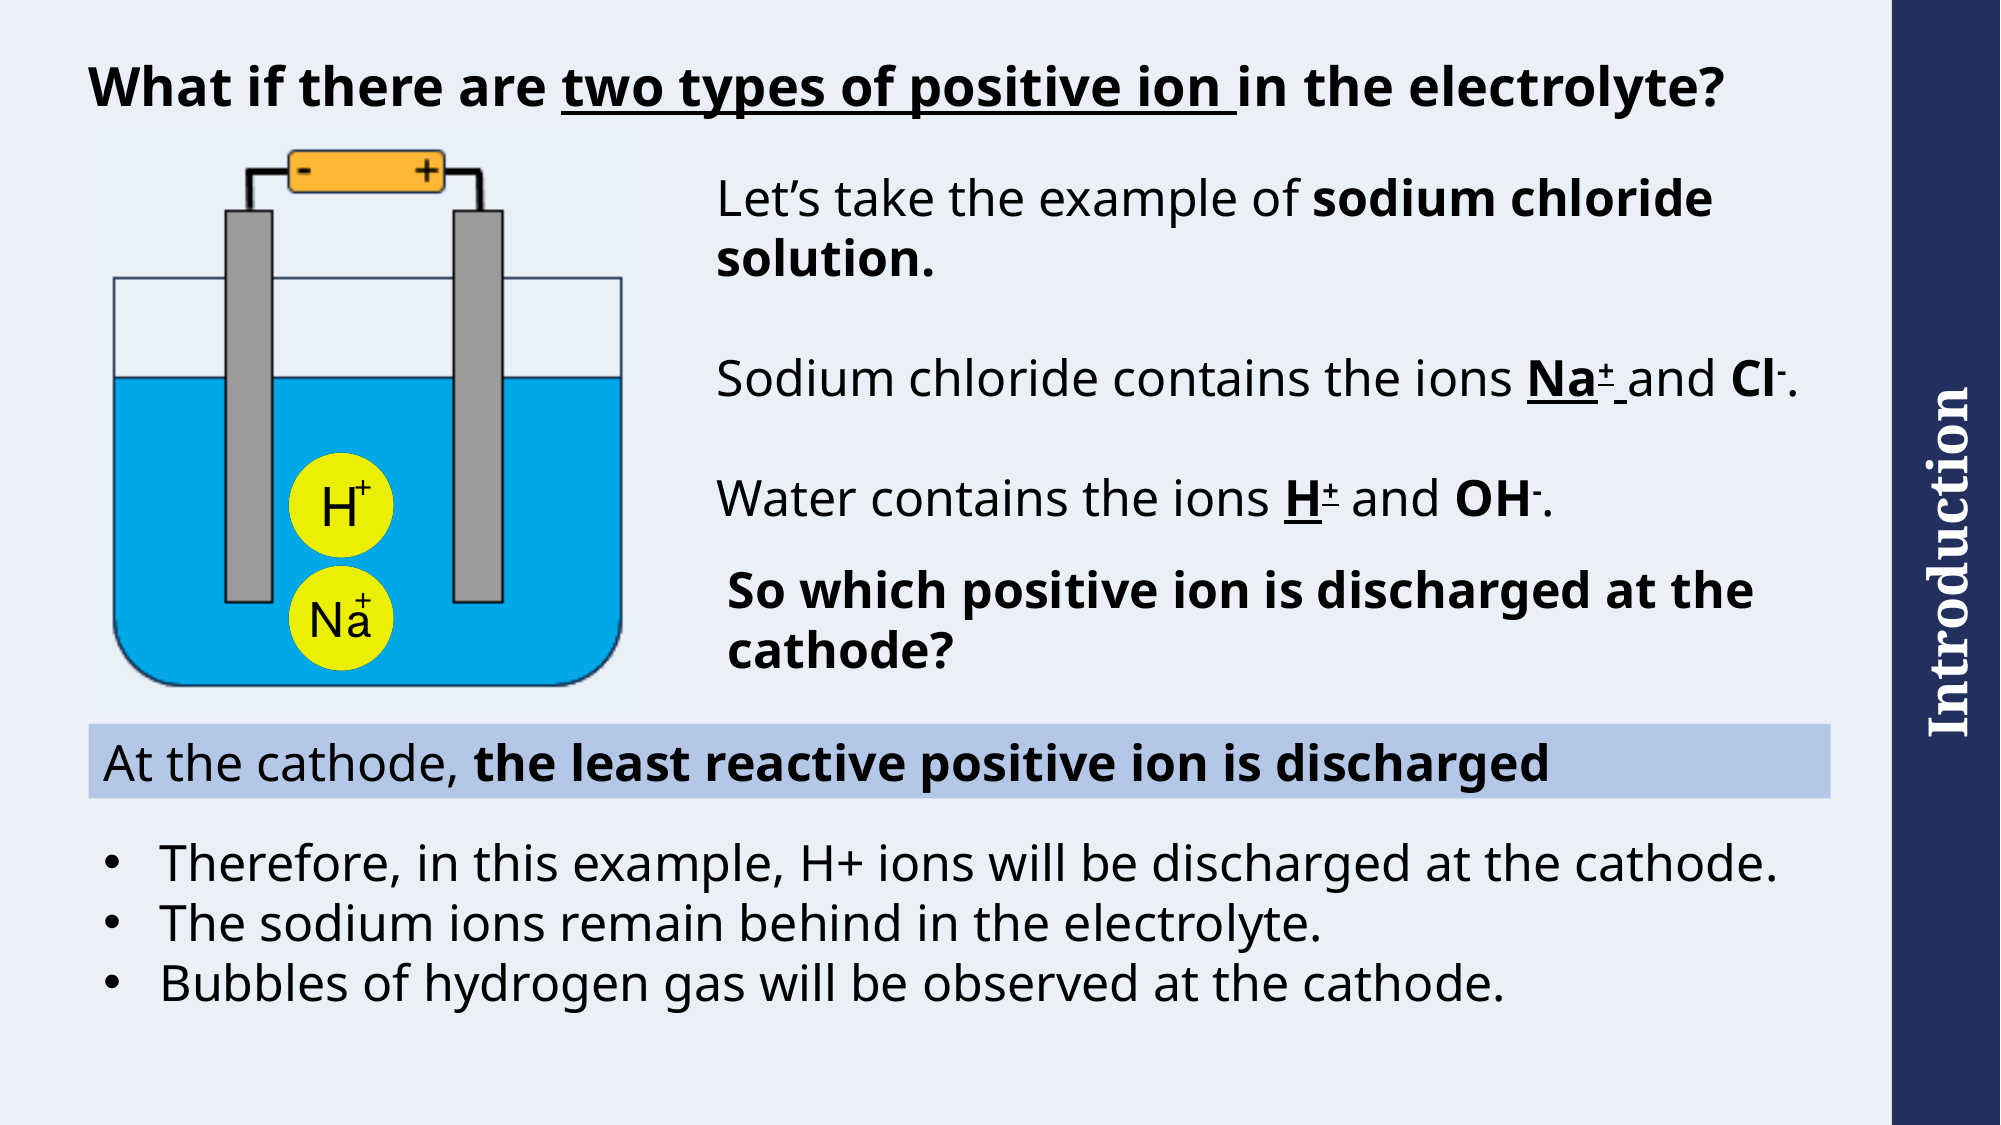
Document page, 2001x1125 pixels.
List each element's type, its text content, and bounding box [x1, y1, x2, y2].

text_box So which positive ion is discharged at the cathode? [712, 550, 1831, 686]
text_box At the cathode, the least reactive positive ion is discharged [88, 723, 1831, 799]
text_box Therefore, in this example, H+ ions will be discharged at the cathode. The sodium ions remain behind in the electrolyte. Bubbles of hydrogen gas will be observed at the cathode. [88, 824, 1831, 1019]
title What if there are two types of positive ion in the electrolyte? [88, 0, 1831, 119]
picture [81, 134, 644, 706]
text_box Let’s take the example of sodium chloride solution. Sodium chloride contains the ions Na+ and Cl-. Water contains the ions H+ and OH-. [702, 159, 1883, 594]
